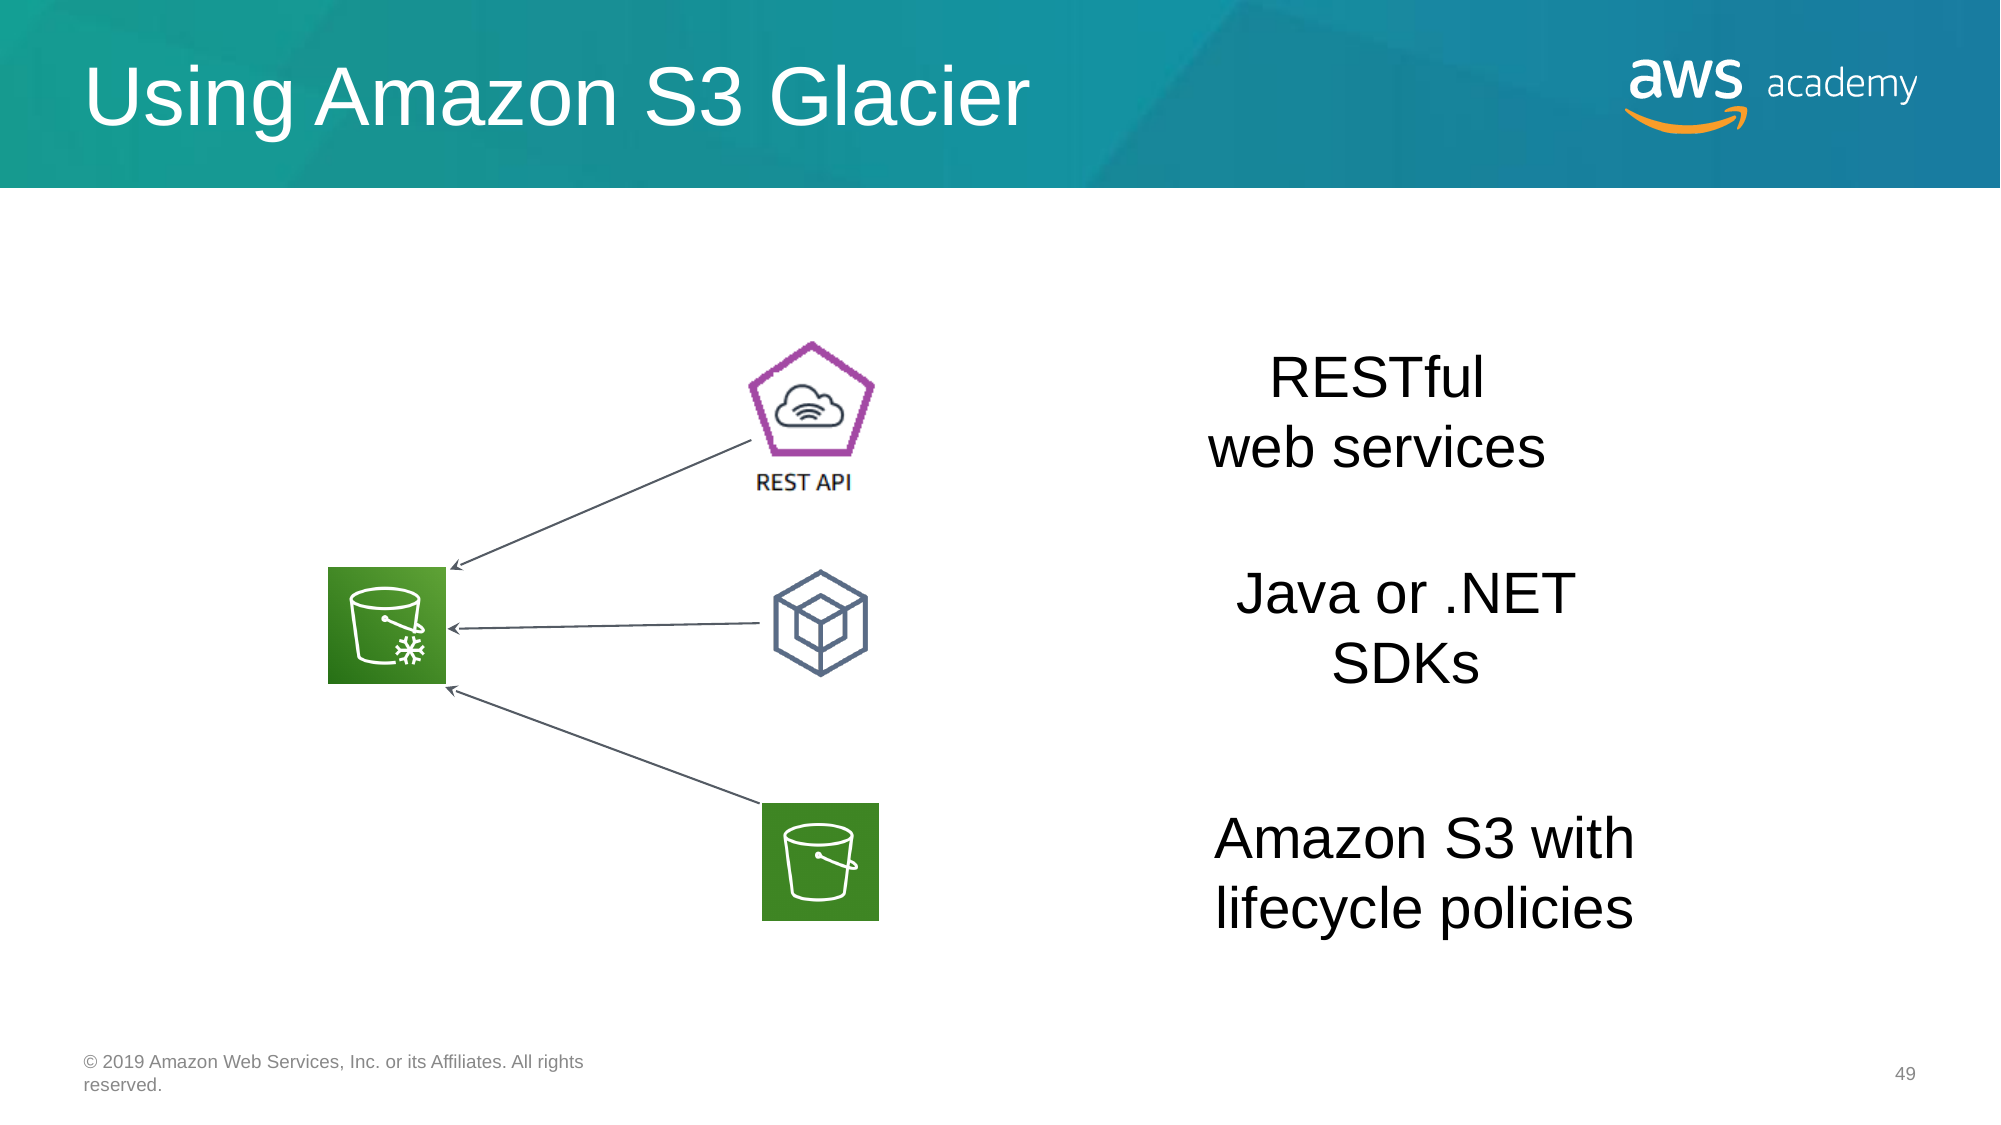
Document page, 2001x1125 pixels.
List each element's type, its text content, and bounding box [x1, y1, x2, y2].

title Using Amazon S3 Glacier [68, 59, 1551, 138]
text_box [328, 278, 926, 921]
slide_number ‹#› [1481, 1042, 1932, 1103]
text_box Amazon S3 with lifecycle policies [1170, 793, 1681, 950]
text_box Java or .NET SDKs [1205, 547, 1607, 704]
text_box RESTful web services [1177, 331, 1579, 488]
footer © 2019 Amazon Web Services, Inc. or its Affiliates. All rights reserved. [68, 1042, 682, 1103]
picture [0, 0, 2000, 188]
